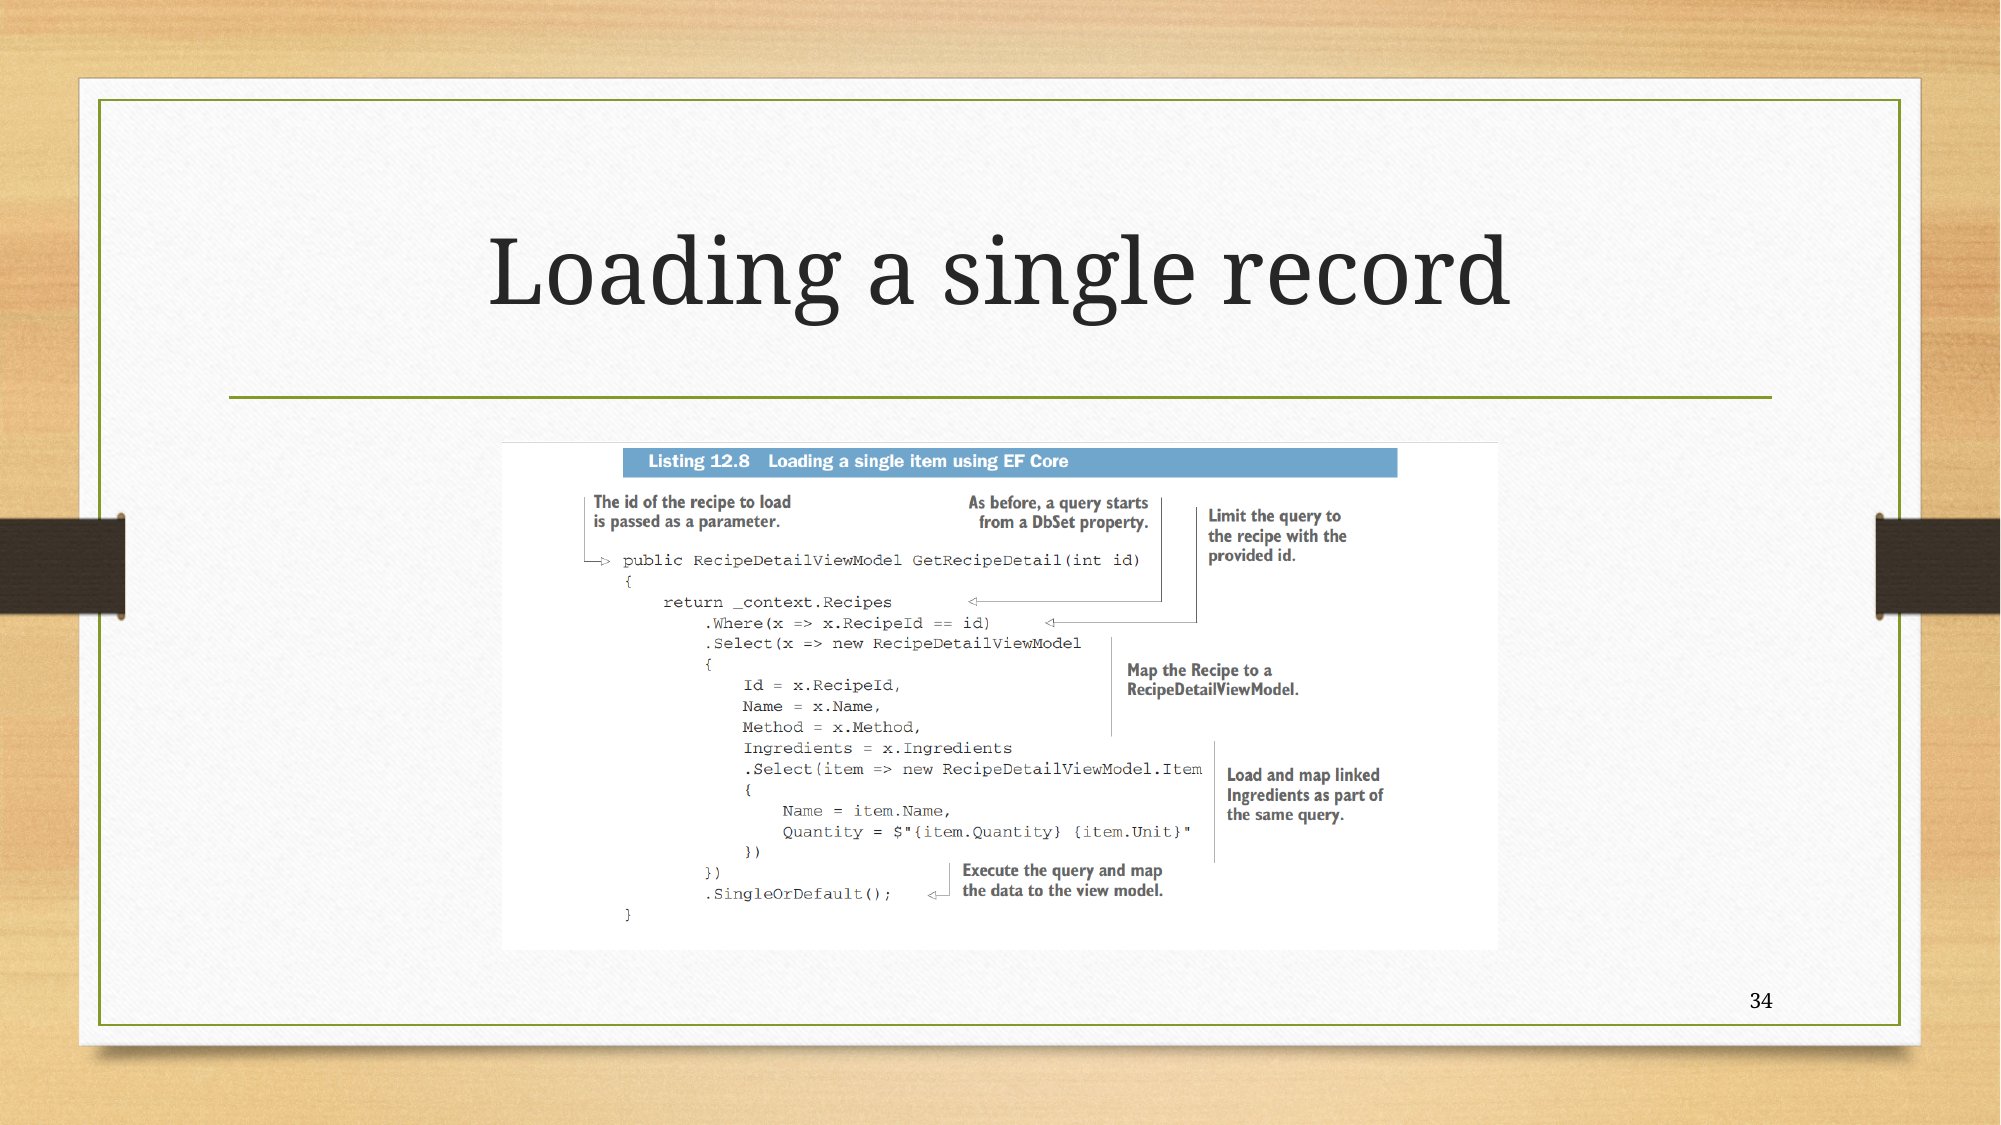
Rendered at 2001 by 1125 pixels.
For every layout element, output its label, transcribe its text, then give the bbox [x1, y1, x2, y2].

slide_number 34 [1698, 979, 1788, 1025]
title Loading a single record [212, 161, 1788, 375]
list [501, 441, 1499, 951]
picture [0, 0, 2001, 1125]
